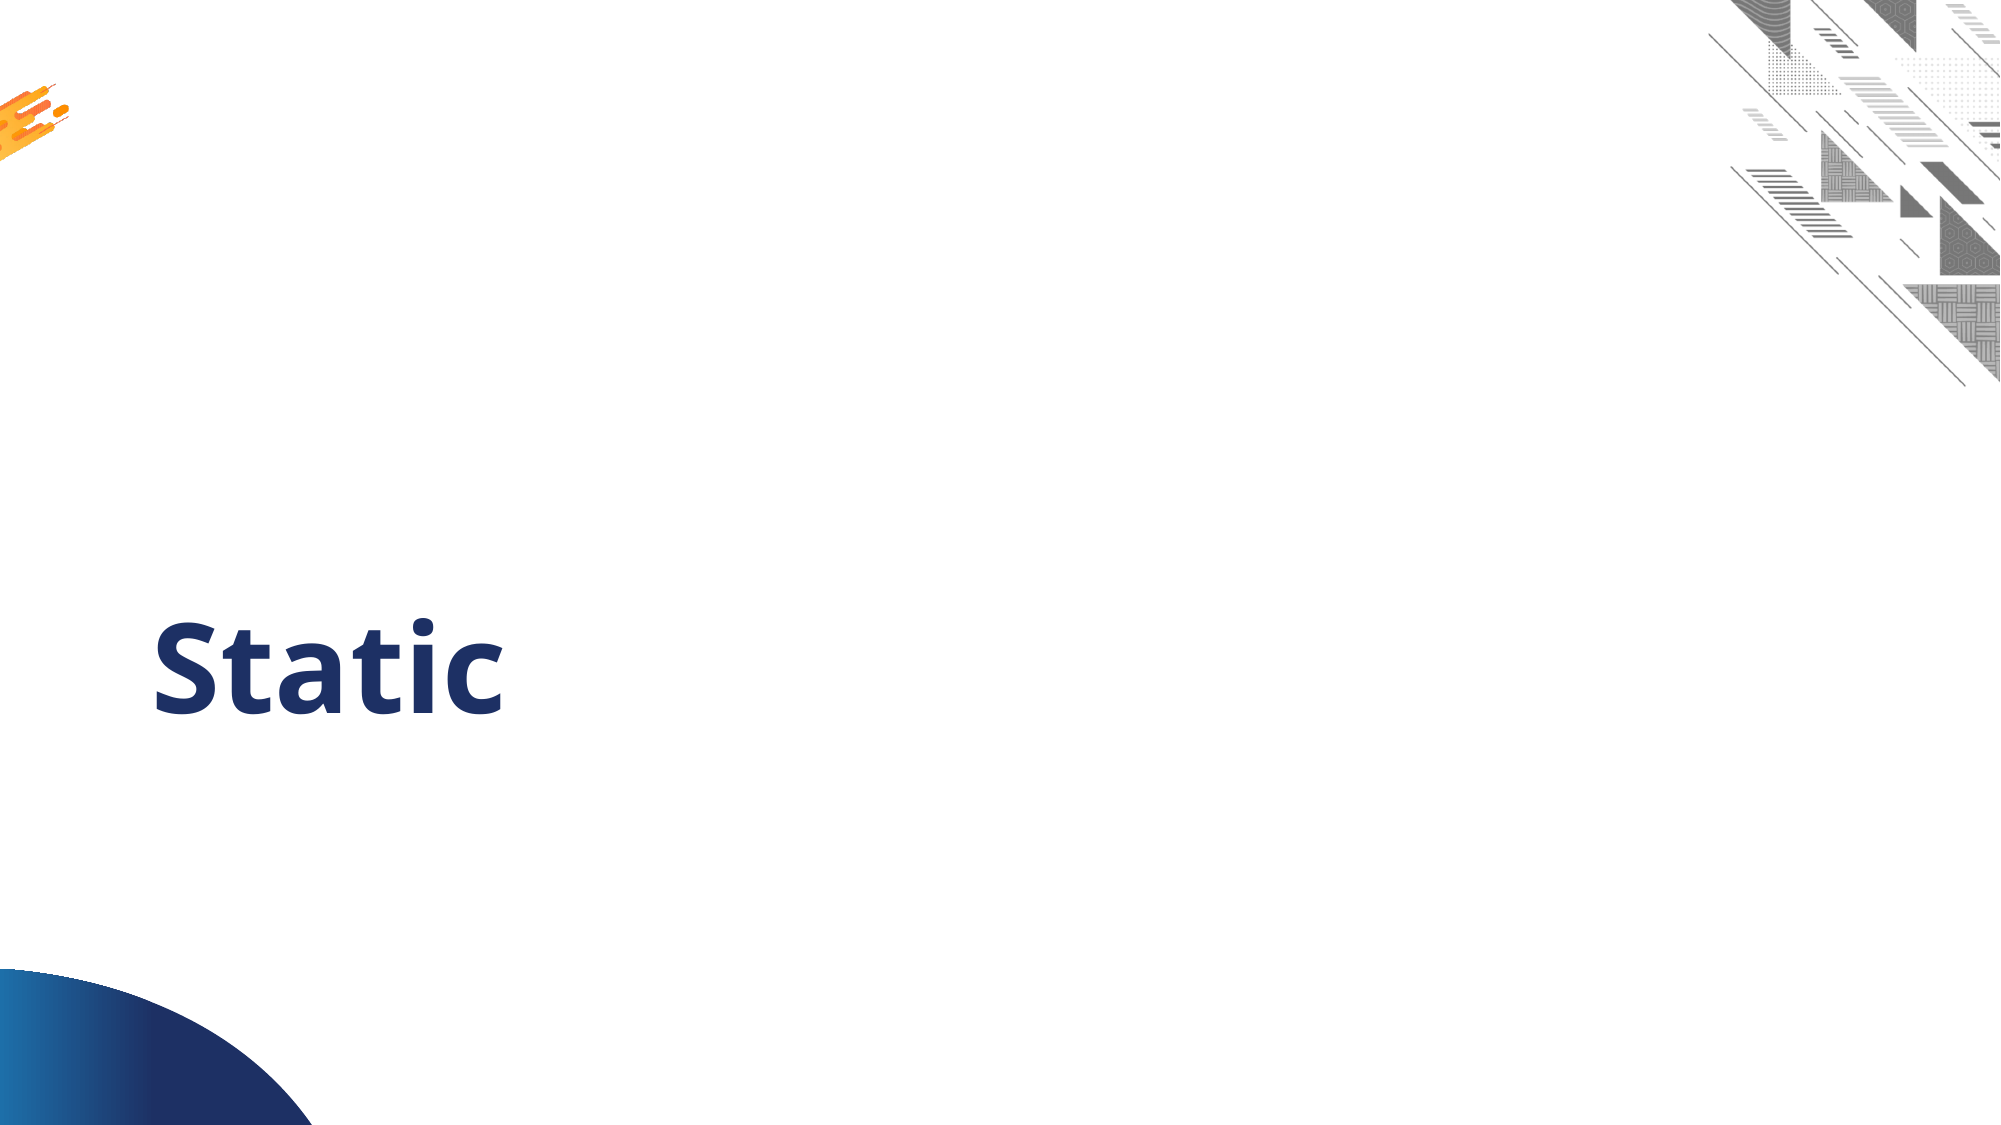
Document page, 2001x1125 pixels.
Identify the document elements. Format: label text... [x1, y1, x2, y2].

picture [0, 65, 90, 193]
title Static [136, 280, 1862, 749]
